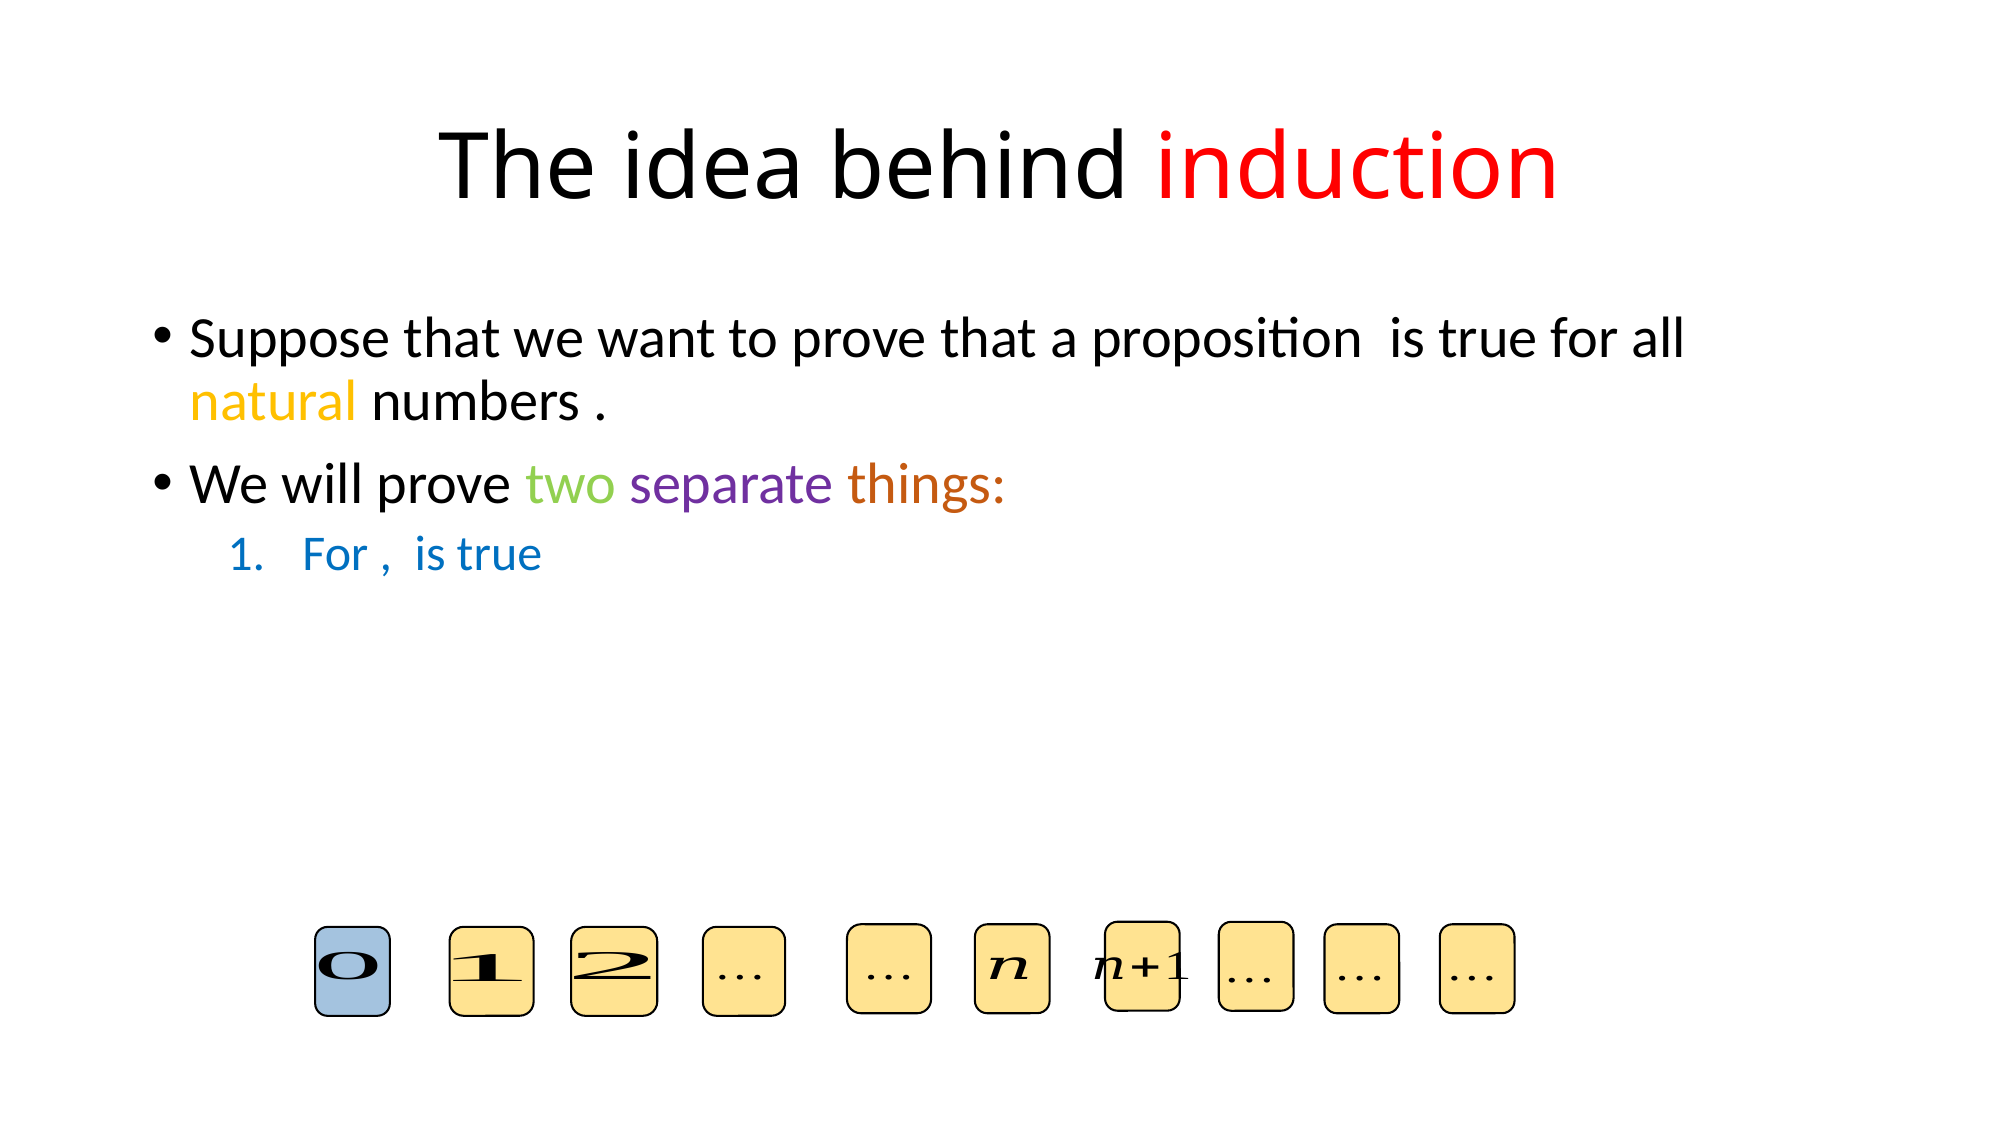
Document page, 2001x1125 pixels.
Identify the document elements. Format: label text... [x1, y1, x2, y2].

text_box [973, 923, 1051, 1015]
text_box [570, 925, 659, 1017]
text_box [1438, 923, 1516, 1015]
title The idea behind induction [137, 59, 1863, 278]
text_box [1323, 923, 1401, 1015]
text_box [448, 925, 535, 1017]
text_box [1103, 920, 1181, 1012]
text_box [314, 925, 391, 1017]
text_box [1217, 920, 1295, 1012]
text_box [845, 923, 933, 1015]
text_box [701, 925, 787, 1017]
